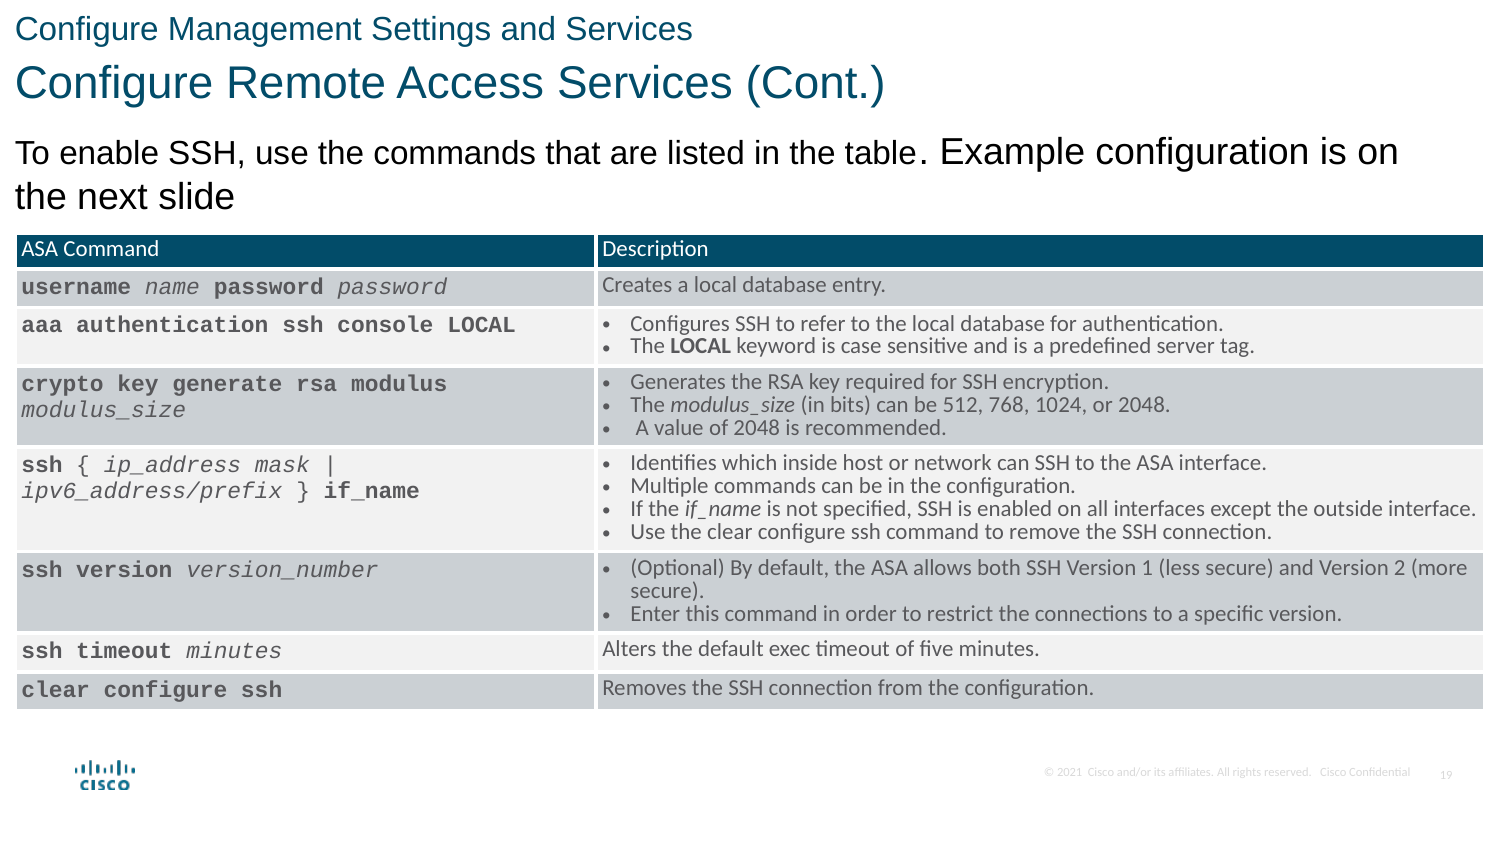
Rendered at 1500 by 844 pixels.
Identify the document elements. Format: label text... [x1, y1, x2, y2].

table_cell crypto key generate rsa modulus modulus_size [17, 368, 594, 445]
table_header Description [598, 235, 1483, 267]
table_cell Creates a local database entry. [598, 271, 1483, 306]
picture [75, 759, 135, 790]
table_cell Removes the SSH connection from the configuration. [598, 674, 1483, 709]
table_cell Alters the default exec timeout of five minutes. [598, 635, 1483, 670]
table_cell Generates the RSA key required for SSH encryption. The modulus_size (in bits) can be 512, 768, 1024, or 2048. A value of 2048 is recommended. [598, 368, 1483, 445]
table_header ASA Command [17, 235, 594, 267]
list Configure Remote Access Services (Cont.) [0, 45, 1500, 195]
table_cell ssh version version_number [17, 553, 594, 631]
table_cell username name password password [17, 271, 594, 306]
table_cell ssh { ip_address mask | ipv6_address/prefix } if_name [17, 449, 594, 550]
table_cell clear configure ssh [17, 674, 594, 709]
slide_number 19 [1425, 759, 1500, 797]
table_cell Identifies which inside host or network can SSH to the ASA interface. Multiple commands can be in the configuration. If the if_name is not specified, SSH is enabled on all interfaces except the outside interface. Use the clear configure ssh command to remove the SSH connection. [598, 449, 1483, 550]
text_box To enable SSH, use the commands that are listed in the table. Example configuration is on the next slide [0, 119, 1470, 225]
list Configure Management Settings and Services [0, 0, 1500, 45]
table_cell Configures SSH to refer to the local database for authentication. The LOCAL keyword is case sensitive and is a predefined server tag. [598, 309, 1483, 364]
table_cell aaa authentication ssh console LOCAL [17, 309, 594, 364]
table_cell ssh timeout minutes [17, 635, 594, 670]
table_cell (Optional) By default, the ASA allows both SSH Version 1 (less secure) and Version 2 (more secure). Enter this command in order to restrict the connections to a specific version. [598, 553, 1483, 631]
